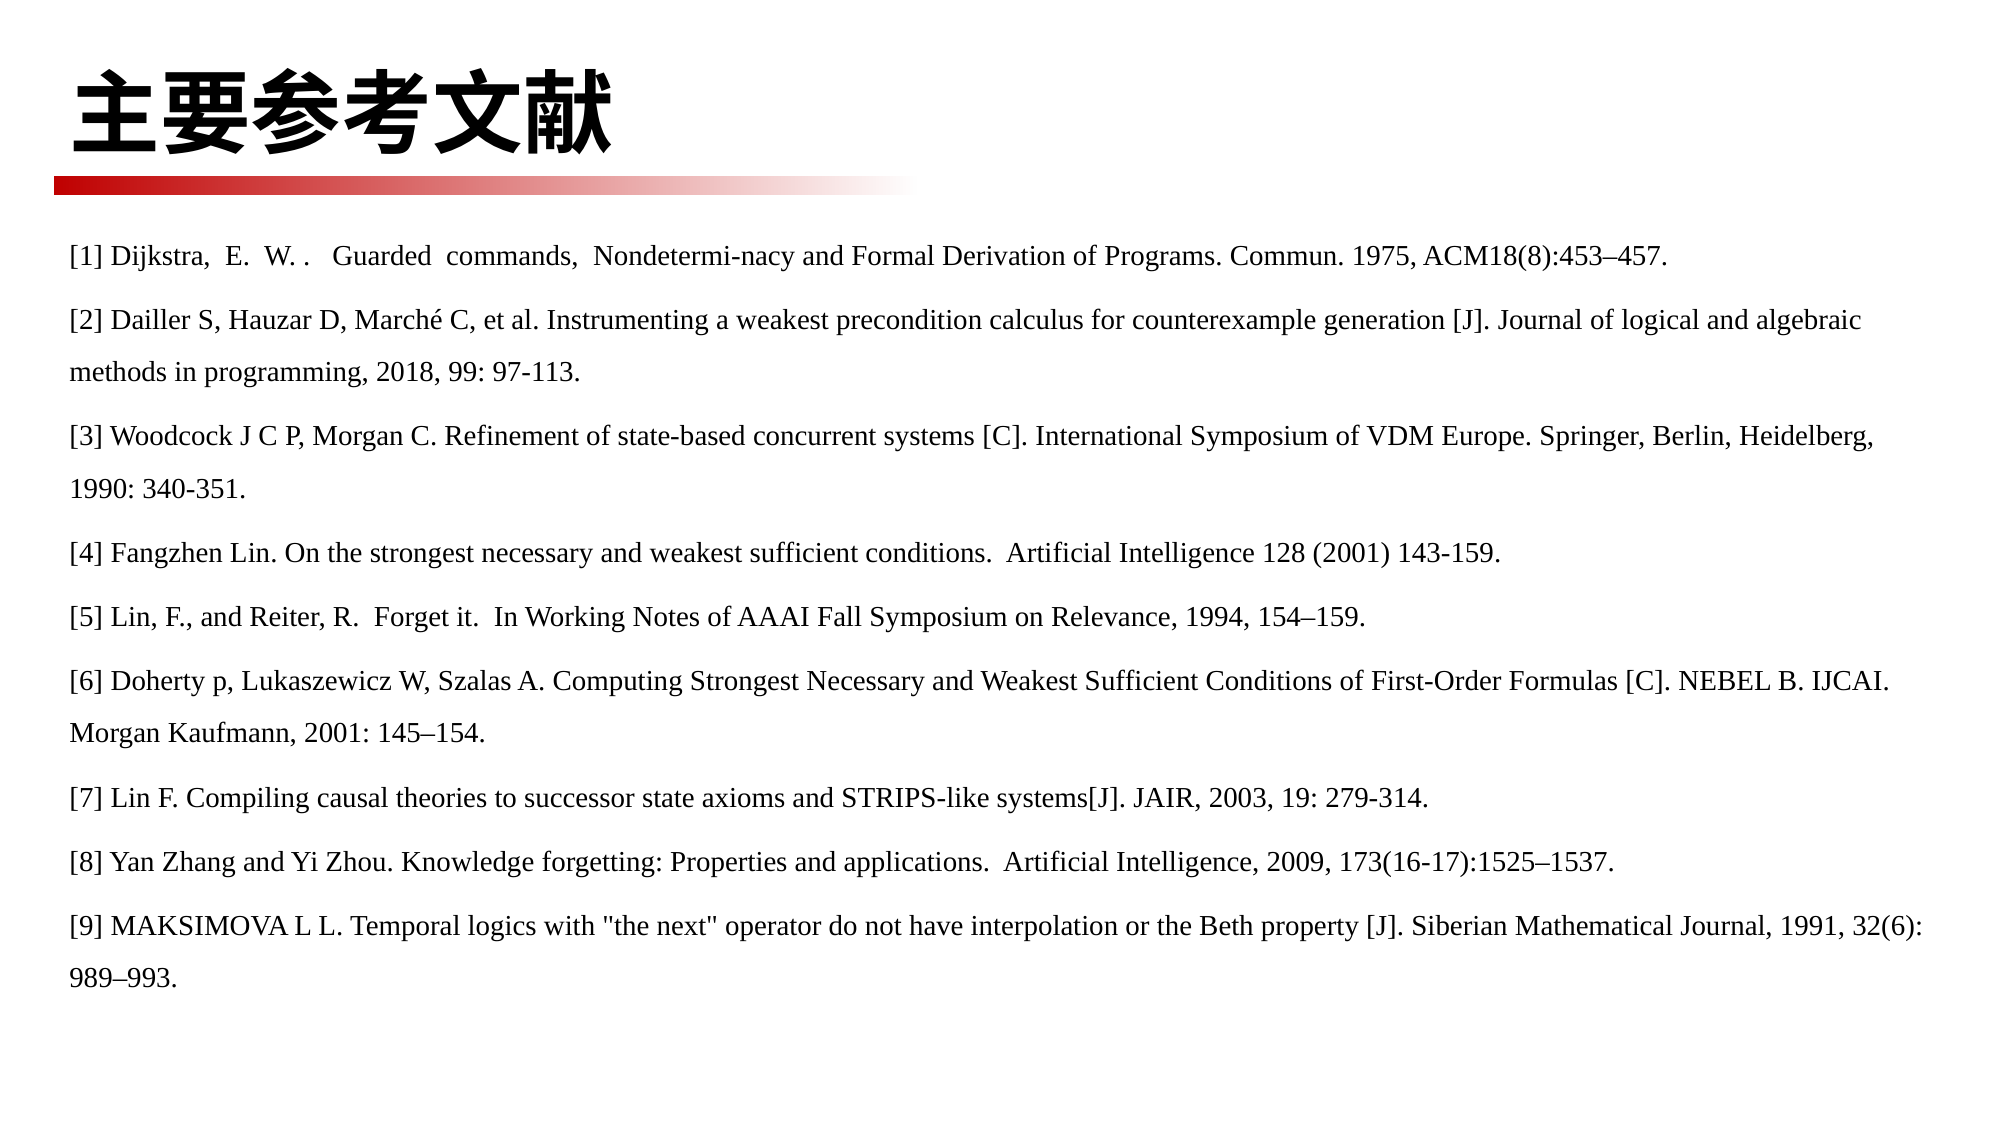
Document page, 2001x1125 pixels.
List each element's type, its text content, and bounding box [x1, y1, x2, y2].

title 主要参考文献 [54, 59, 1947, 174]
list [1] Dijkstra, E. W. . Guarded commands, Nondetermi-nacy and Formal Derivation of Programs. Commun. 1975, ACM18(8):453–457. [2] Dailler S, Hauzar D, Marché C, et al. Instrumenting a weakest precondition calculus for counterexample generation [J]. Journal of logical and algebraic methods in programming, 2018, 99: 97-113. [3] Woodcock J C P, Morgan C. Refinement of state-based concurrent systems [C]. International Symposium of VDM Europe. Springer, Berlin, Heidelberg, 1990: 340-351. [4] Fangzhen Lin. On the strongest necessary and weakest sufficient conditions. Artificial Intelligence 128 (2001) 143-159. [5] Lin, F., and Reiter, R. Forget it. In Working Notes of AAAI Fall Symposium on Relevance, 1994, 154–159. [6] Doherty p, Lukaszewicz W, Szalas A. Computing Strongest Necessary and Weakest Sufficient Conditions of First-Order Formulas [C]. NEBEL B. IJCAI. Morgan Kaufmann, 2001: 145–154. [7] Lin F. Compiling causal theories to successor state axioms and STRIPS-like systems[J]. JAIR, 2003, 19: 279-314. [8] Yan Zhang and Yi Zhou. Knowledge forgetting: Properties and applications. Artificial Intelligence, 2009, 173(16-17):1525–1537. [9] MAKSIMOVA L L. Temporal logics with "the next" operator do not have interpolation or the Beth property [J]. Siberian Mathematical Journal, 1991, 32(6): 989–993. [54, 211, 1947, 1014]
